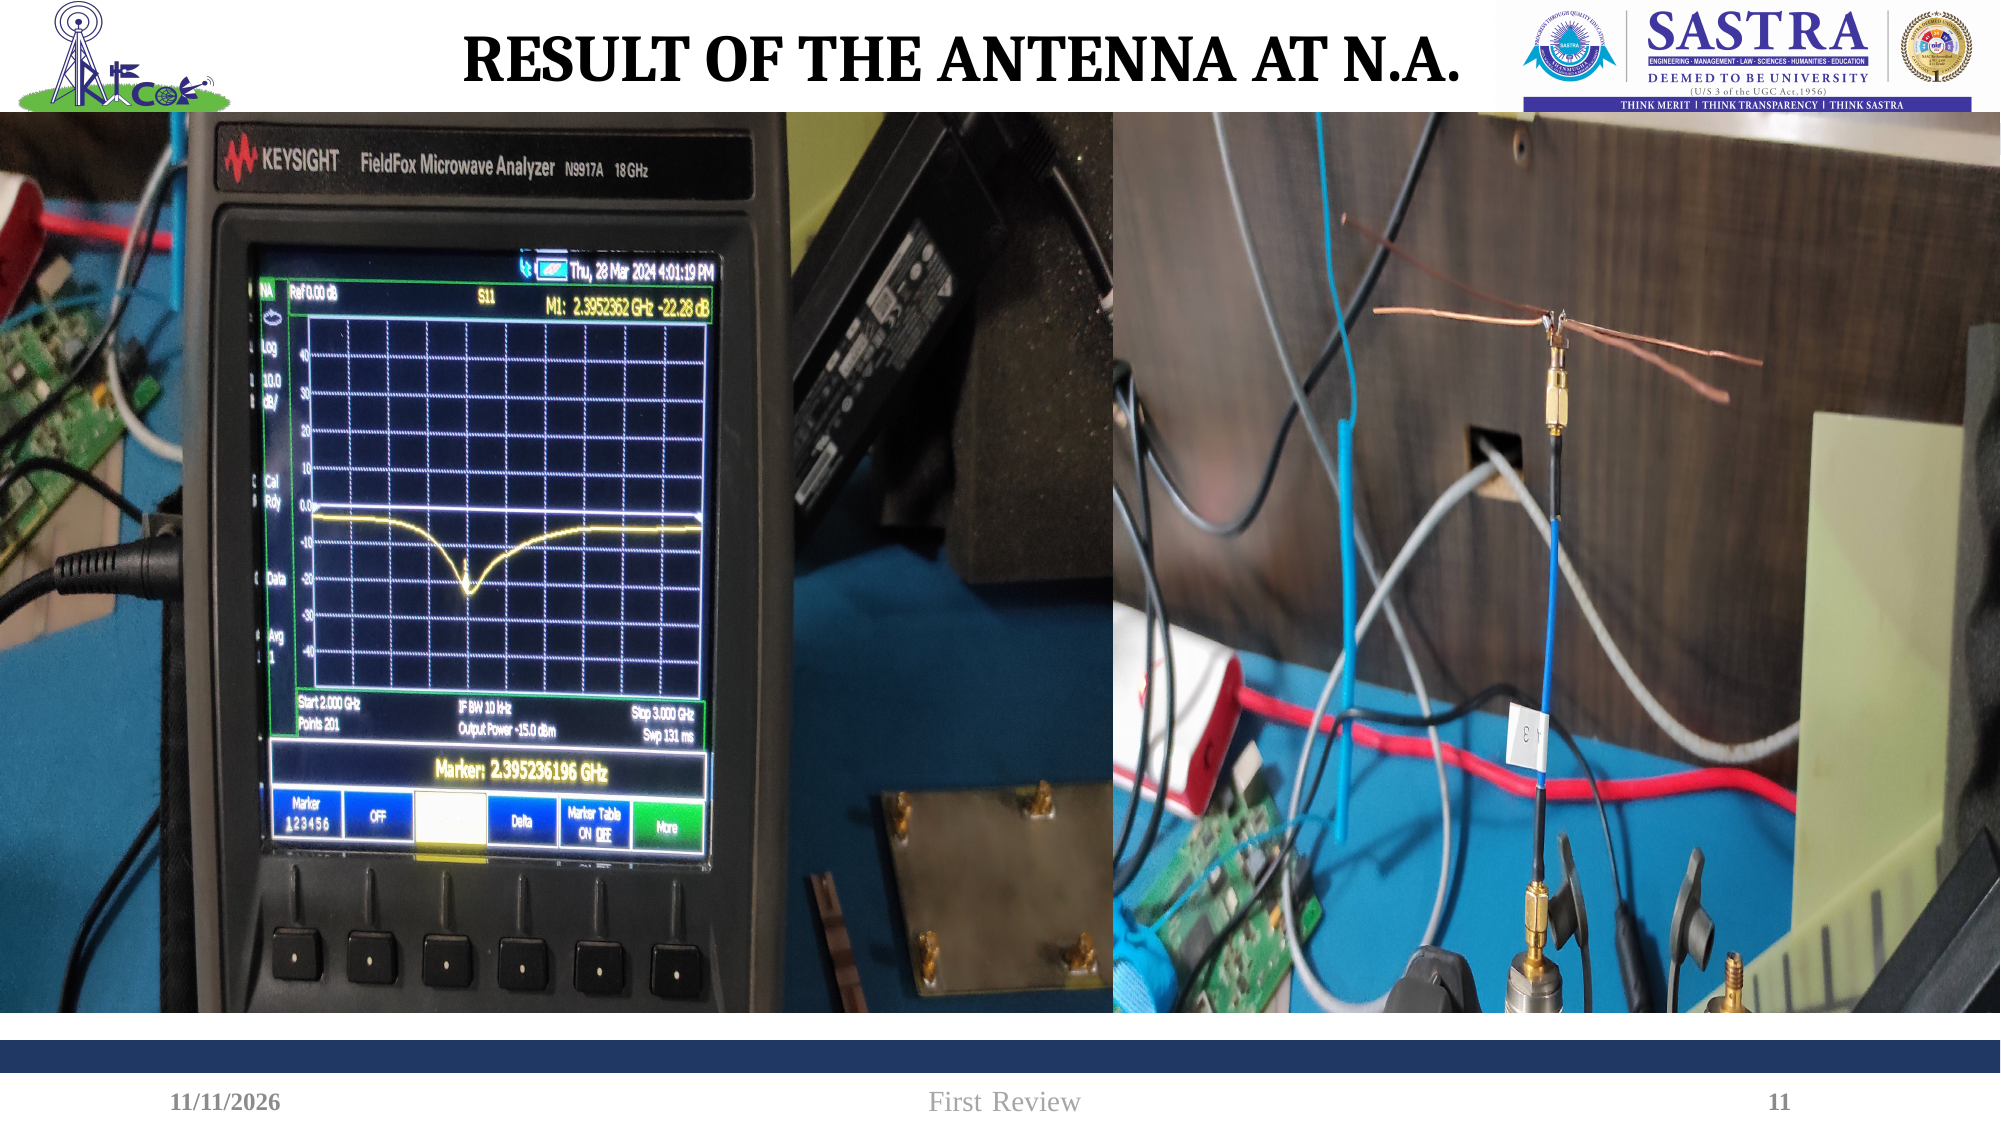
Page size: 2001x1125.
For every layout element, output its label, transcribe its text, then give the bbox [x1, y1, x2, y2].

title RESULT OF THE ANTENNA AT N.A. [333, 16, 1592, 93]
picture [0, 1, 2000, 1013]
text_box First Review [667, 1066, 1343, 1125]
slide_number 11 [1559, 1077, 2000, 1124]
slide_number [0, 1077, 450, 1124]
